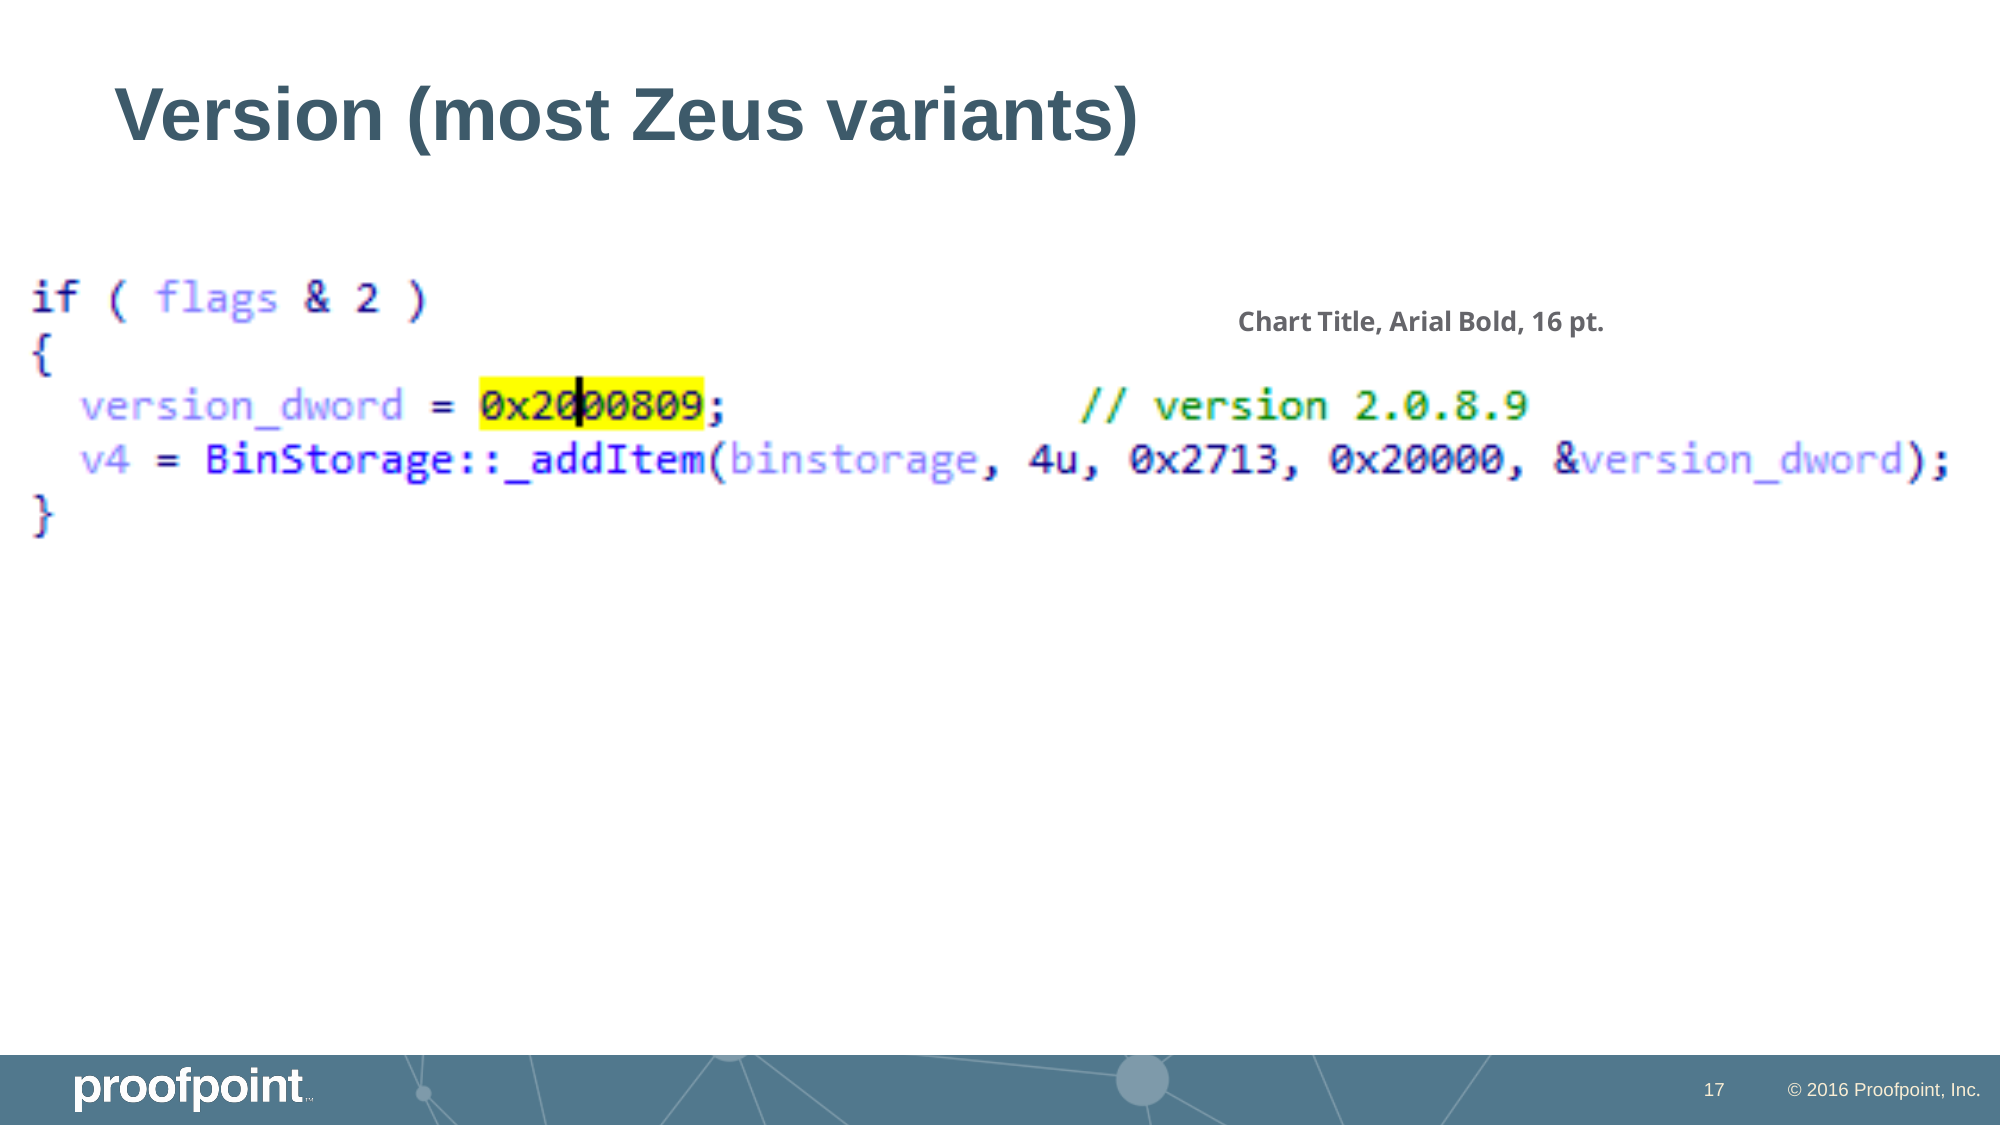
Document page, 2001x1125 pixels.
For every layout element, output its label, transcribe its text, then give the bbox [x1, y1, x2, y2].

title Version (most Zeus variants) [99, 45, 1900, 188]
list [13, 274, 1074, 557]
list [1768, 274, 1987, 557]
picture [75, 1067, 313, 1112]
chart [1074, 274, 1768, 911]
